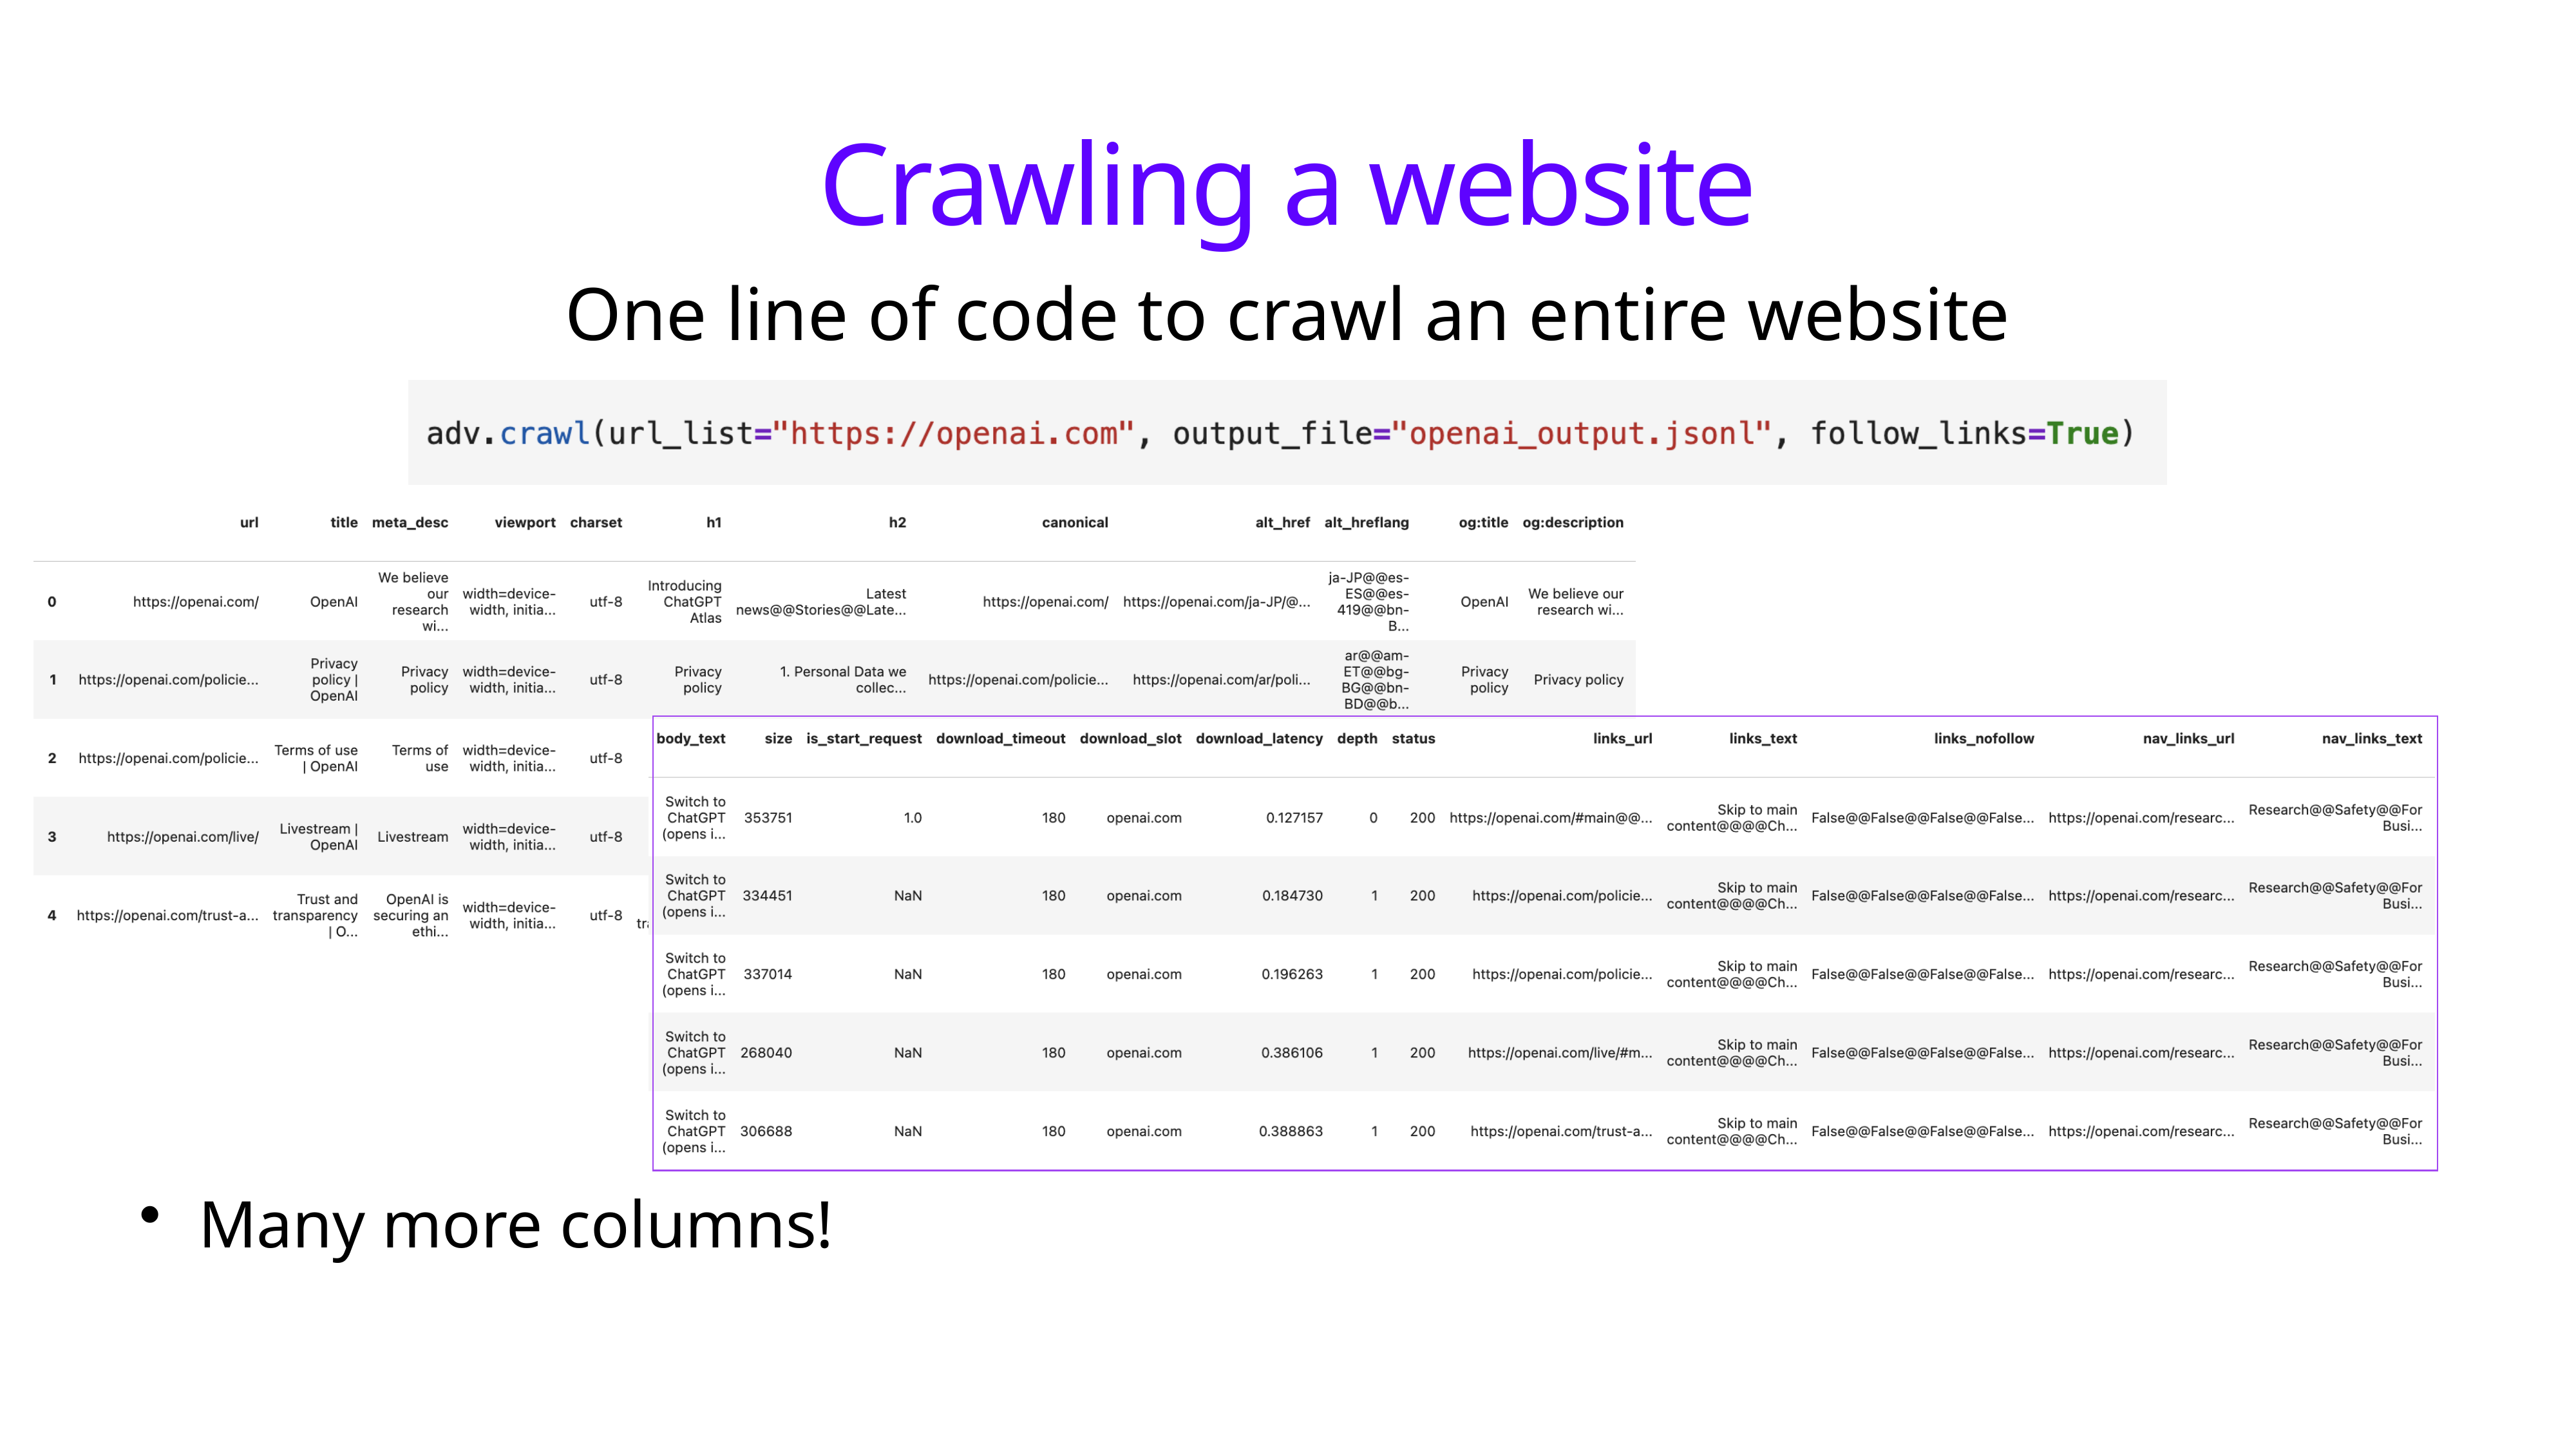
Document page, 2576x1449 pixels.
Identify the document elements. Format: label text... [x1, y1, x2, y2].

picture [408, 379, 2168, 486]
title Crawling a website [133, 88, 2443, 253]
text_box [653, 716, 2438, 1171]
picture [33, 497, 2435, 1164]
list One line of code to crawl an entire website [133, 262, 2443, 370]
list Many more columns! [133, 1177, 2443, 1342]
